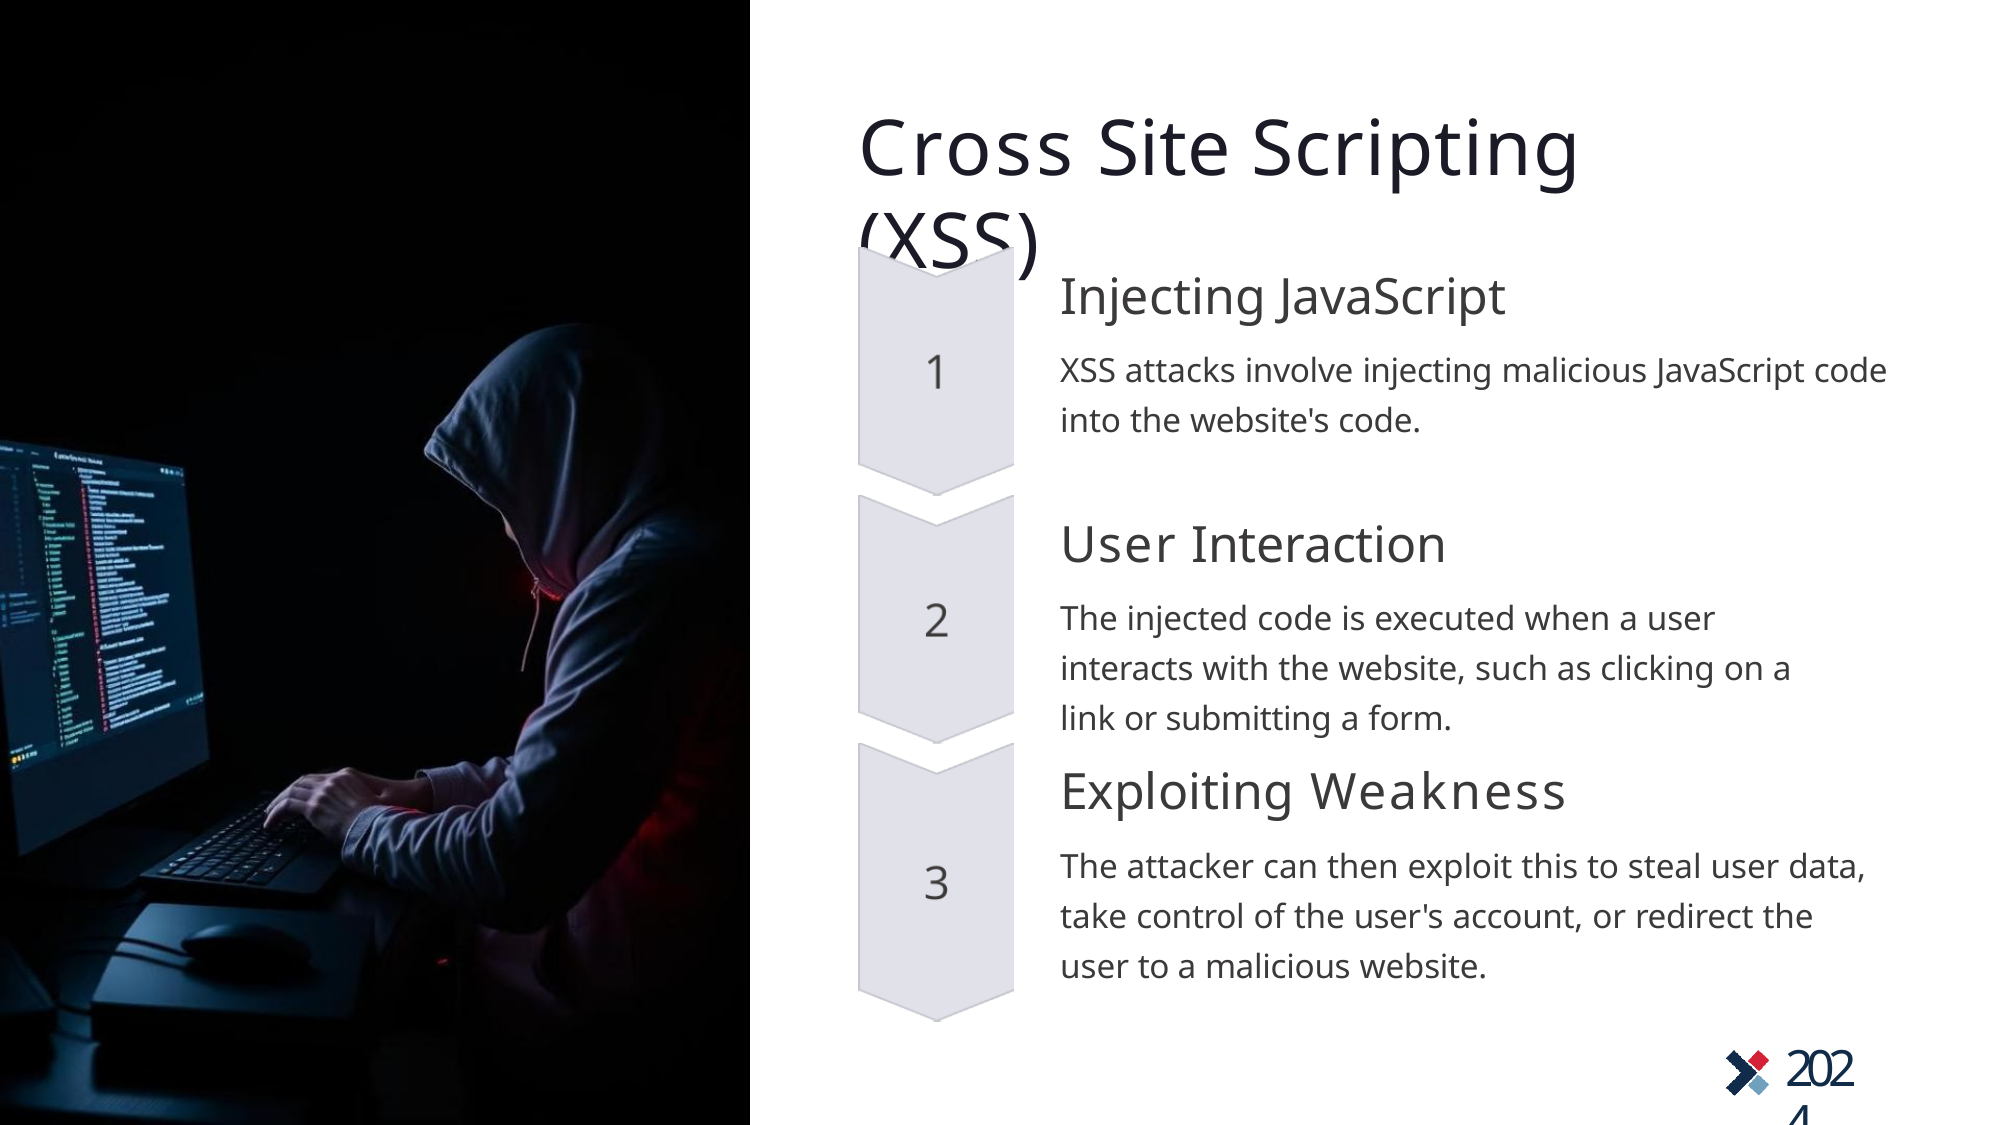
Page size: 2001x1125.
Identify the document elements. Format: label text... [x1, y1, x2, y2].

slide_number 2024 [1785, 1041, 1866, 1125]
text_box Injecting JavaScript XSS attacks involve injecting malicious JavaScript code into the website's code. User Interaction The injected code is executed when a user interacts with the website, such as clicking on a link or submitting a form. Exploiting Weakness The attacker can then exploit this to steal user data, take control of the user's account, or redirect the user to a malicious website. [1058, 262, 1890, 985]
title Cross Site Scripting (XSS) [856, 96, 1757, 287]
picture [858, 246, 1014, 1022]
picture [1725, 1049, 1769, 1096]
picture [0, 0, 751, 1125]
